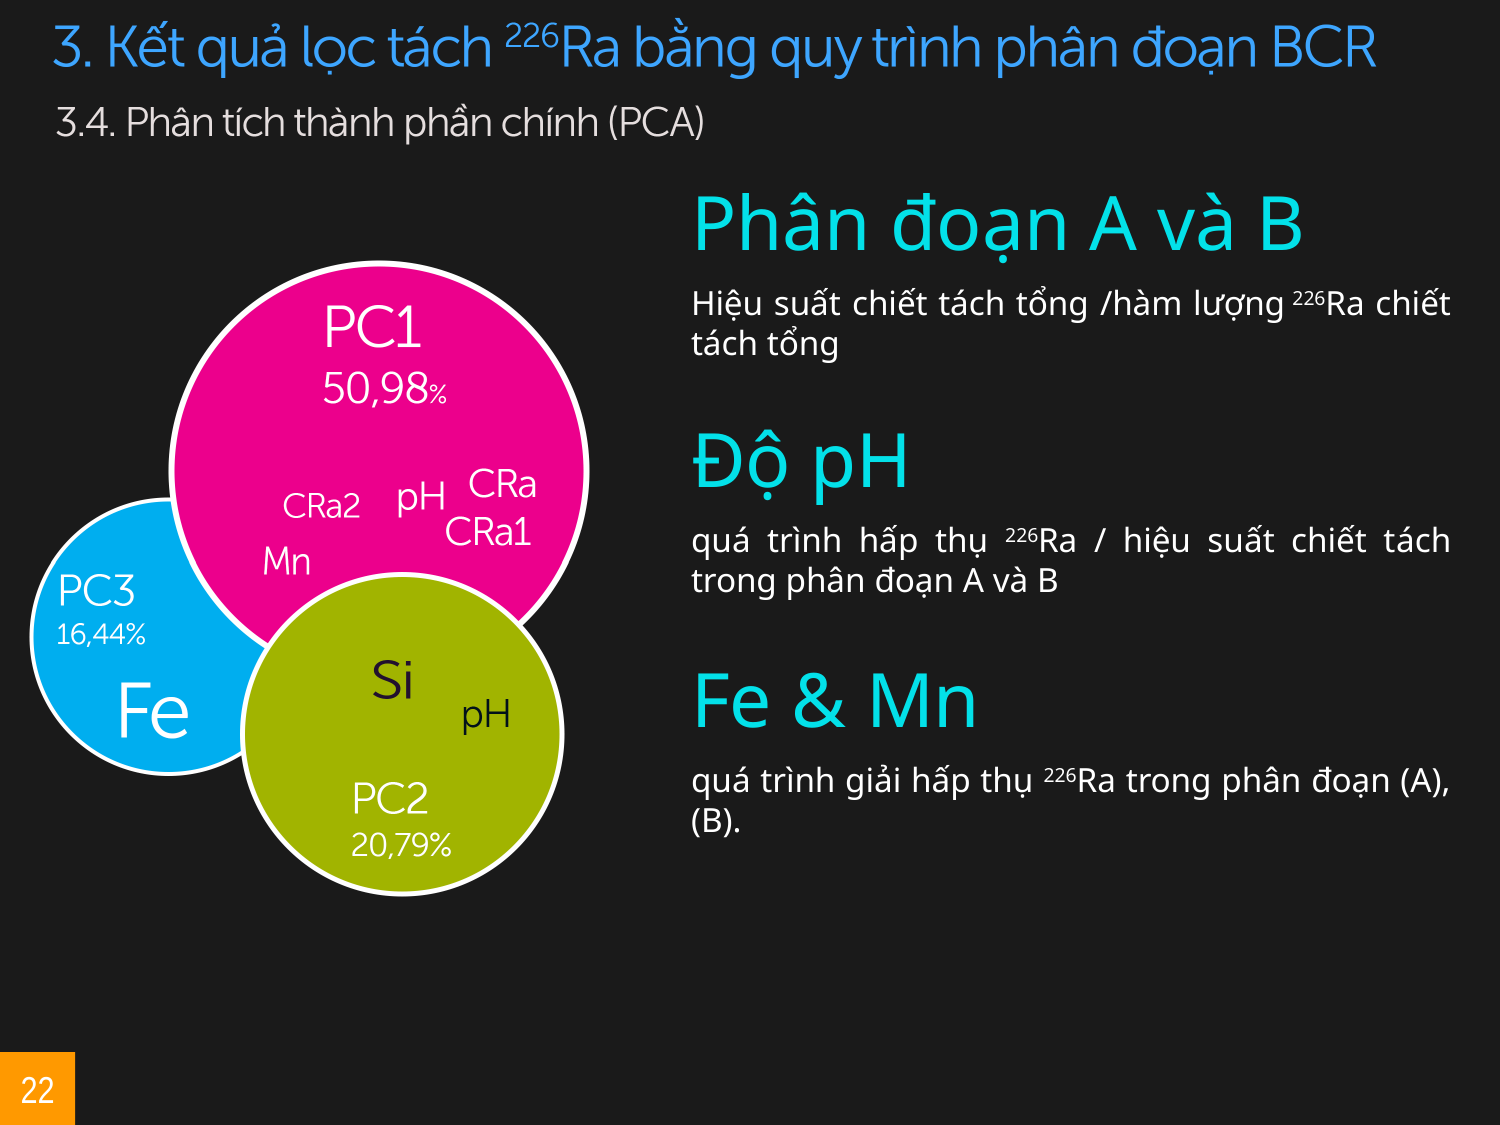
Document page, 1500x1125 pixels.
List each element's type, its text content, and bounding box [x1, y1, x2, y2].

text_box 22 [0, 1051, 76, 1125]
text_box Phân đoạn A và B Hiệu suất chiết tách tổng /hàm lượng 226Ra chiết tách tổng Độ pH quá trình hấp thụ 226Ra / hiệu suất chiết tách trong phân đoạn A và B Fe & Mn quá trình giải hấp thụ 226Ra trong phân đoạn (A), (B). [676, 168, 1467, 886]
picture [0, 0, 1500, 1125]
